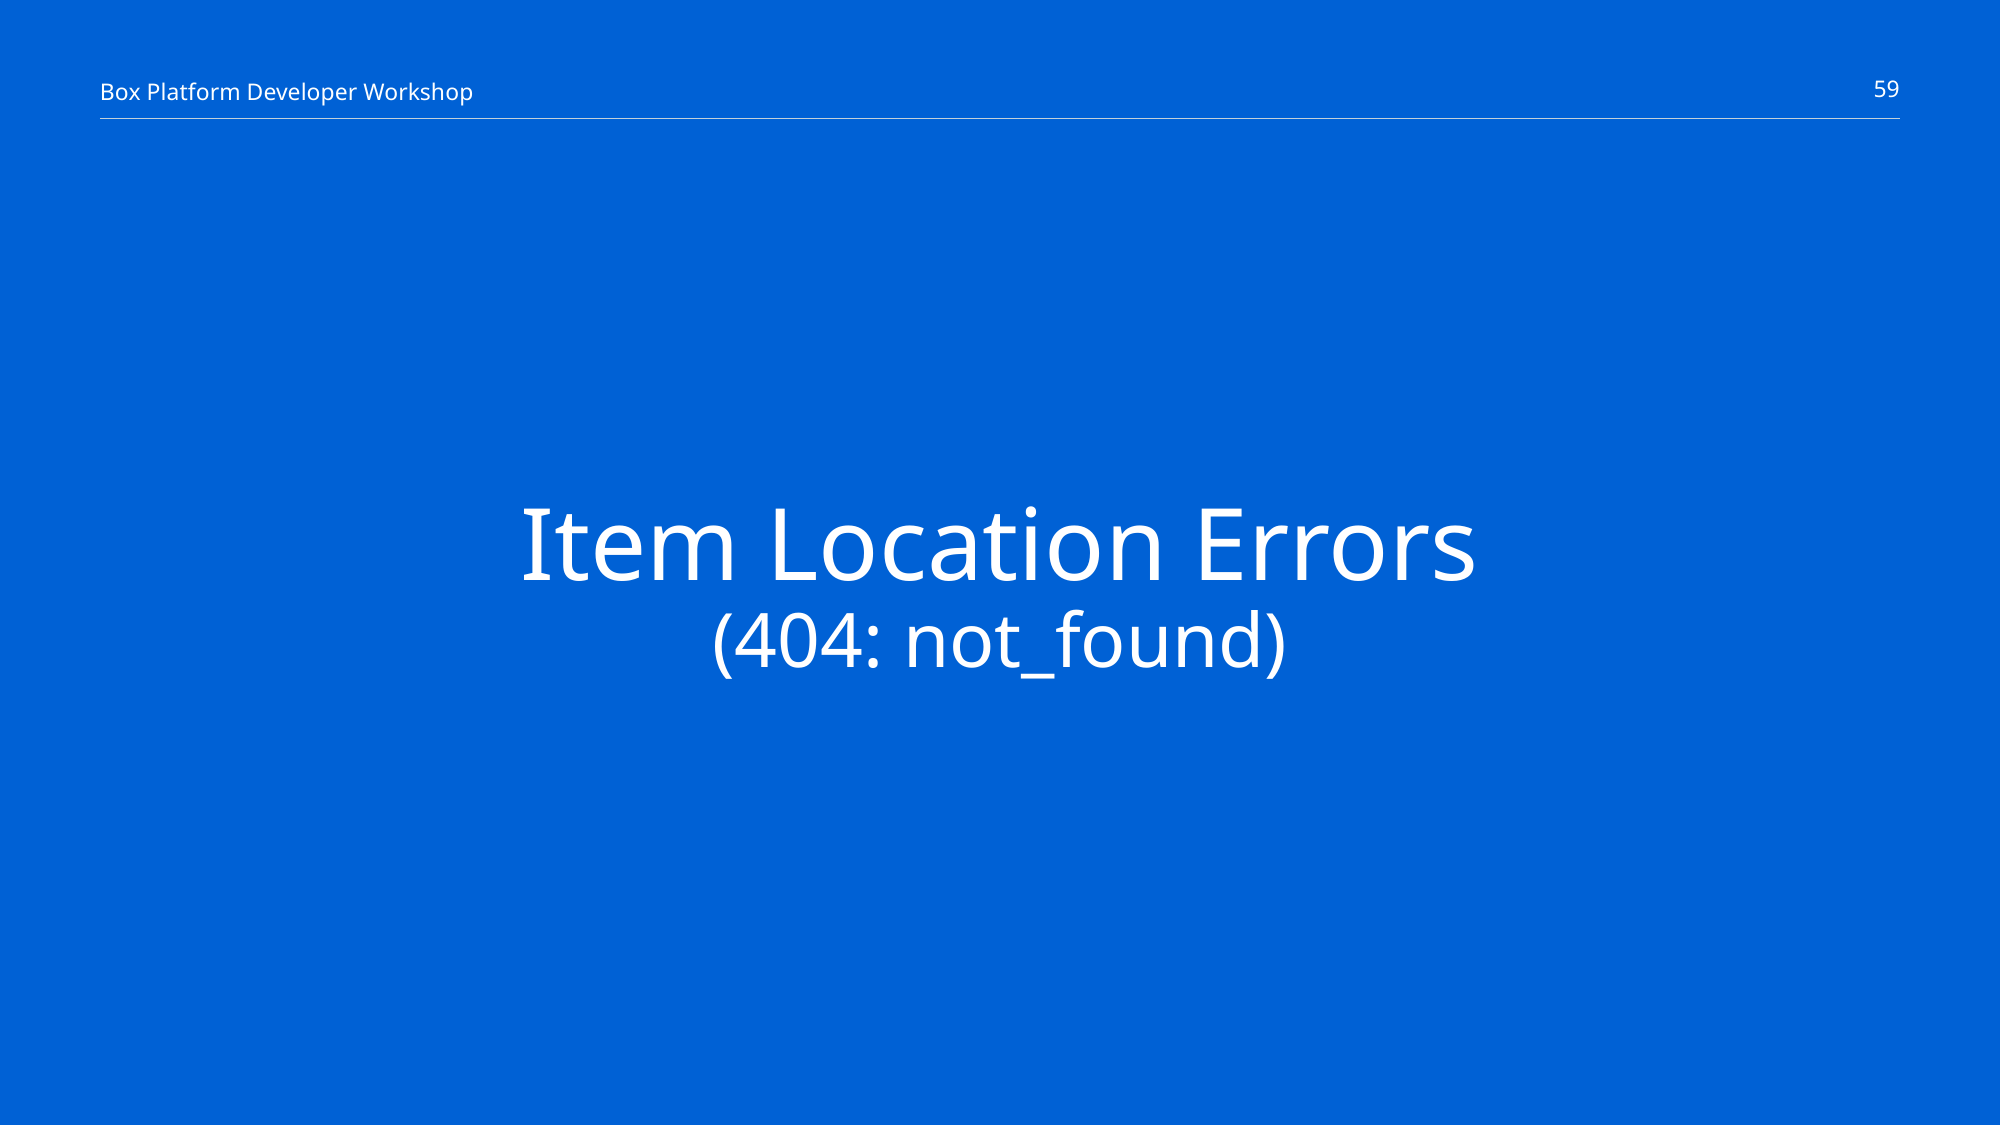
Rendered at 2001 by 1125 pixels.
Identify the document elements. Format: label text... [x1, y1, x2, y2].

title Item Location Errors (404: not_found) [99, 468, 1900, 830]
